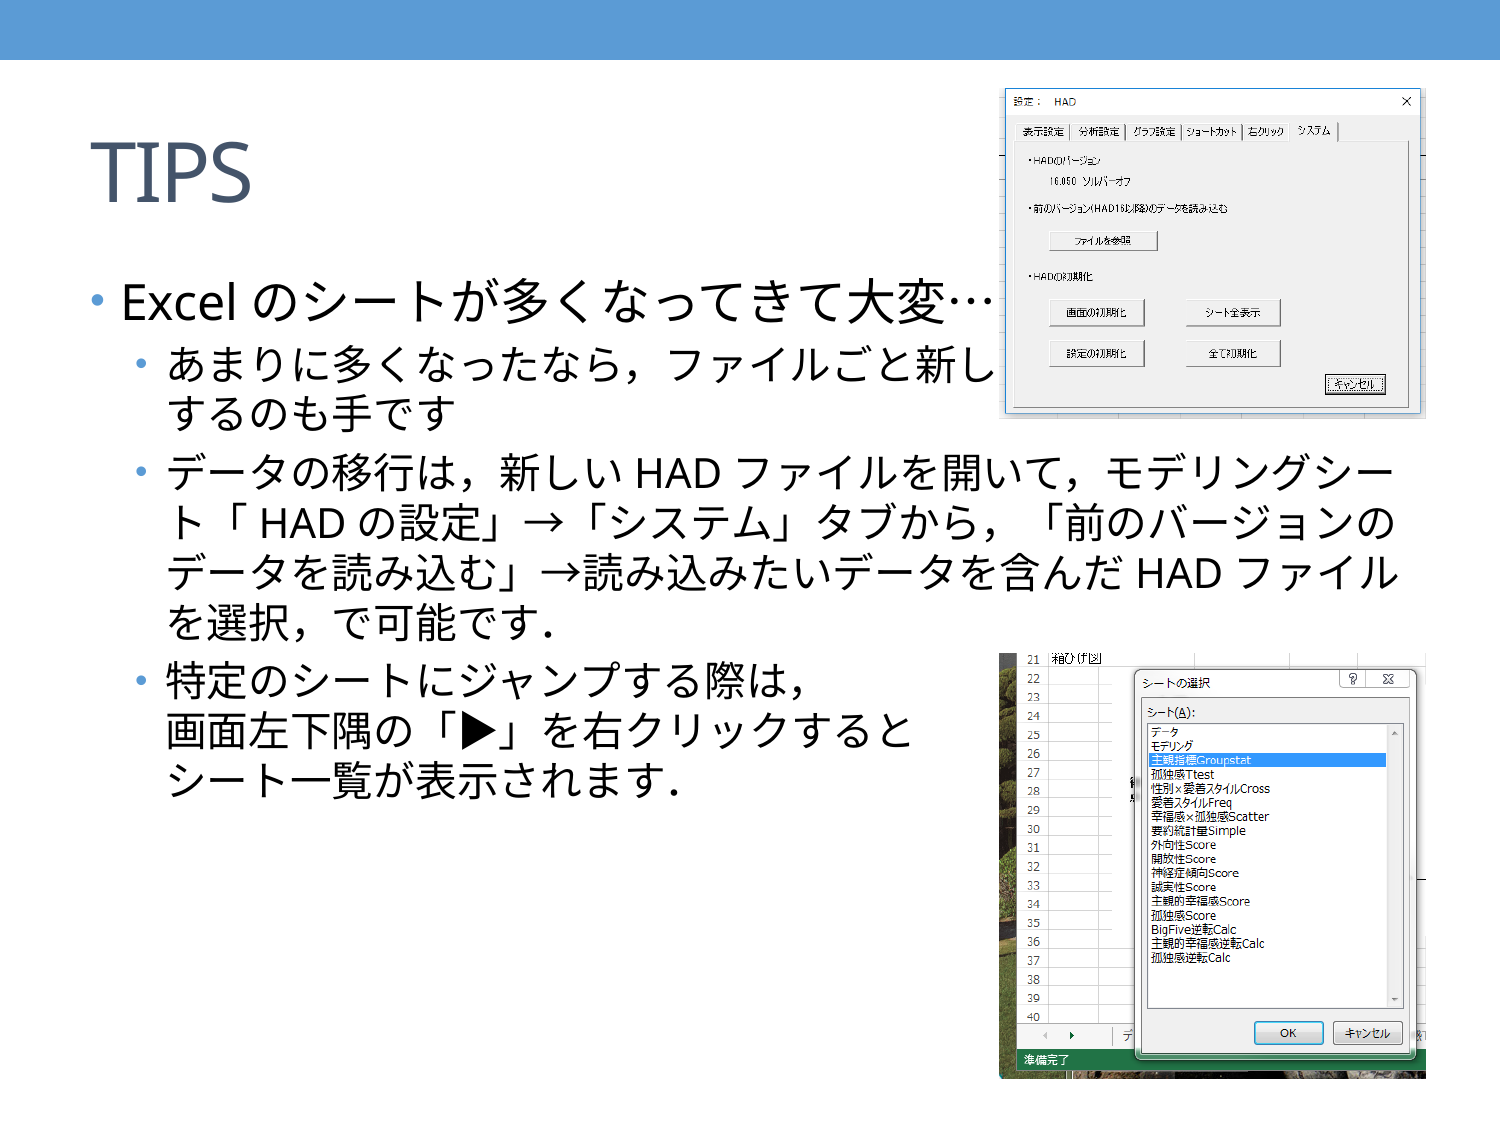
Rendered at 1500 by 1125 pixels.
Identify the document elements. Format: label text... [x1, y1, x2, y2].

list Excelのシートが多くなってきて大変… あまりに多くなったなら，ファイルごと新しく するのも手です データの移行は，新しいHADファイルを開いて，モデリングシート「HADの設定」→「システム」タブから，「前のバージョンのデータを読み込む」→読み込みたいデータを含んだHADファイルを選択，で可能です． 特定のシートにジャンプする際は， 画面左下隅の「▶」を右クリックすると シート一覧が表示されます． [75, 262, 1425, 1063]
picture [999, 653, 1426, 1079]
picture [999, 87, 1426, 419]
title TIPS [75, 87, 998, 250]
